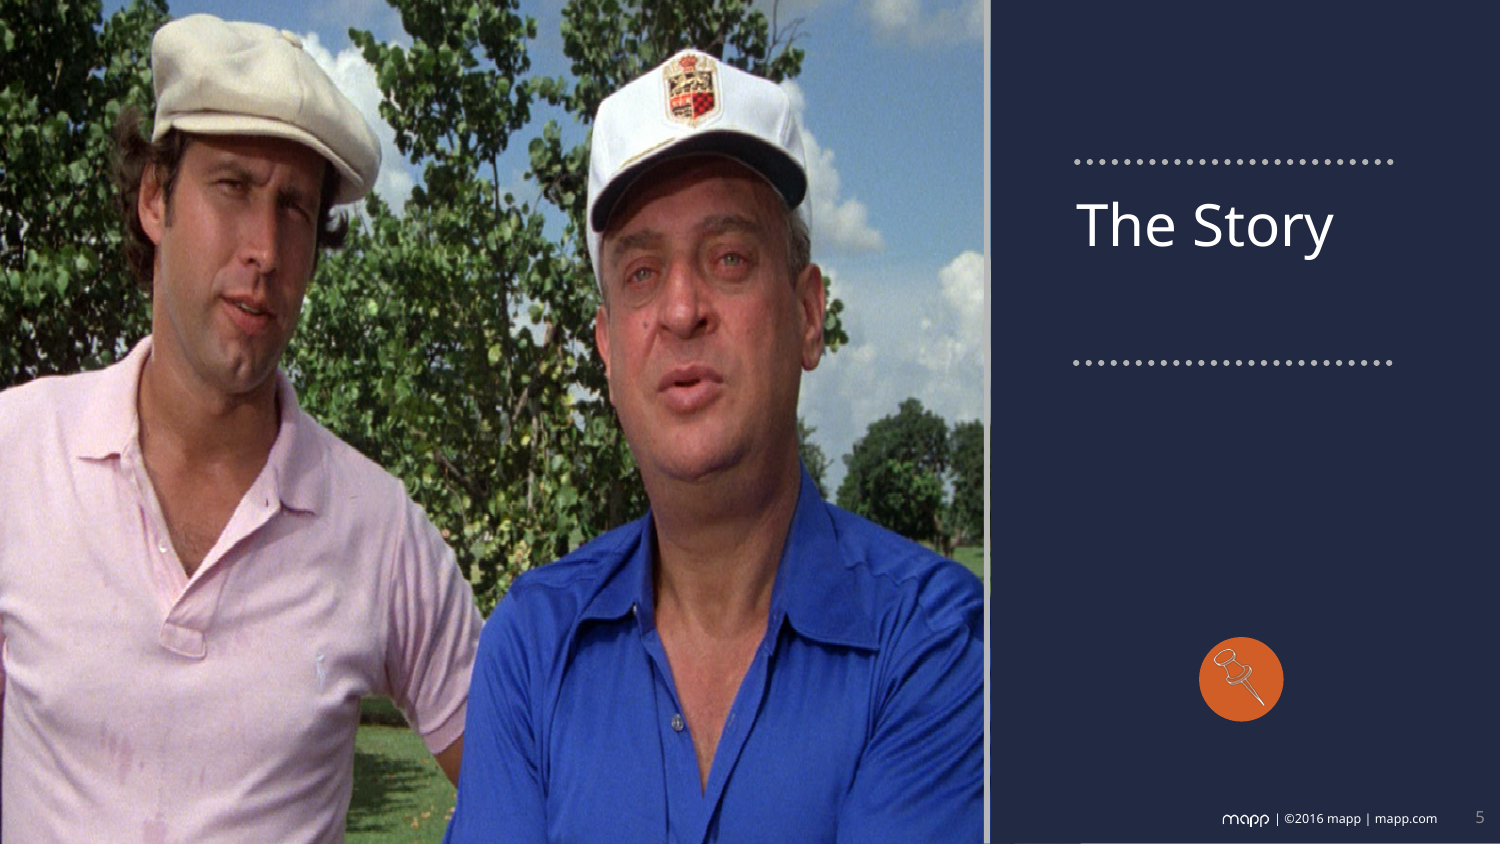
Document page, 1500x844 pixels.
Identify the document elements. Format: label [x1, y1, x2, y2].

picture [0, 0, 983, 844]
text_box [983, 0, 1500, 844]
picture [1214, 648, 1265, 706]
text_box [1219, 803, 1454, 835]
